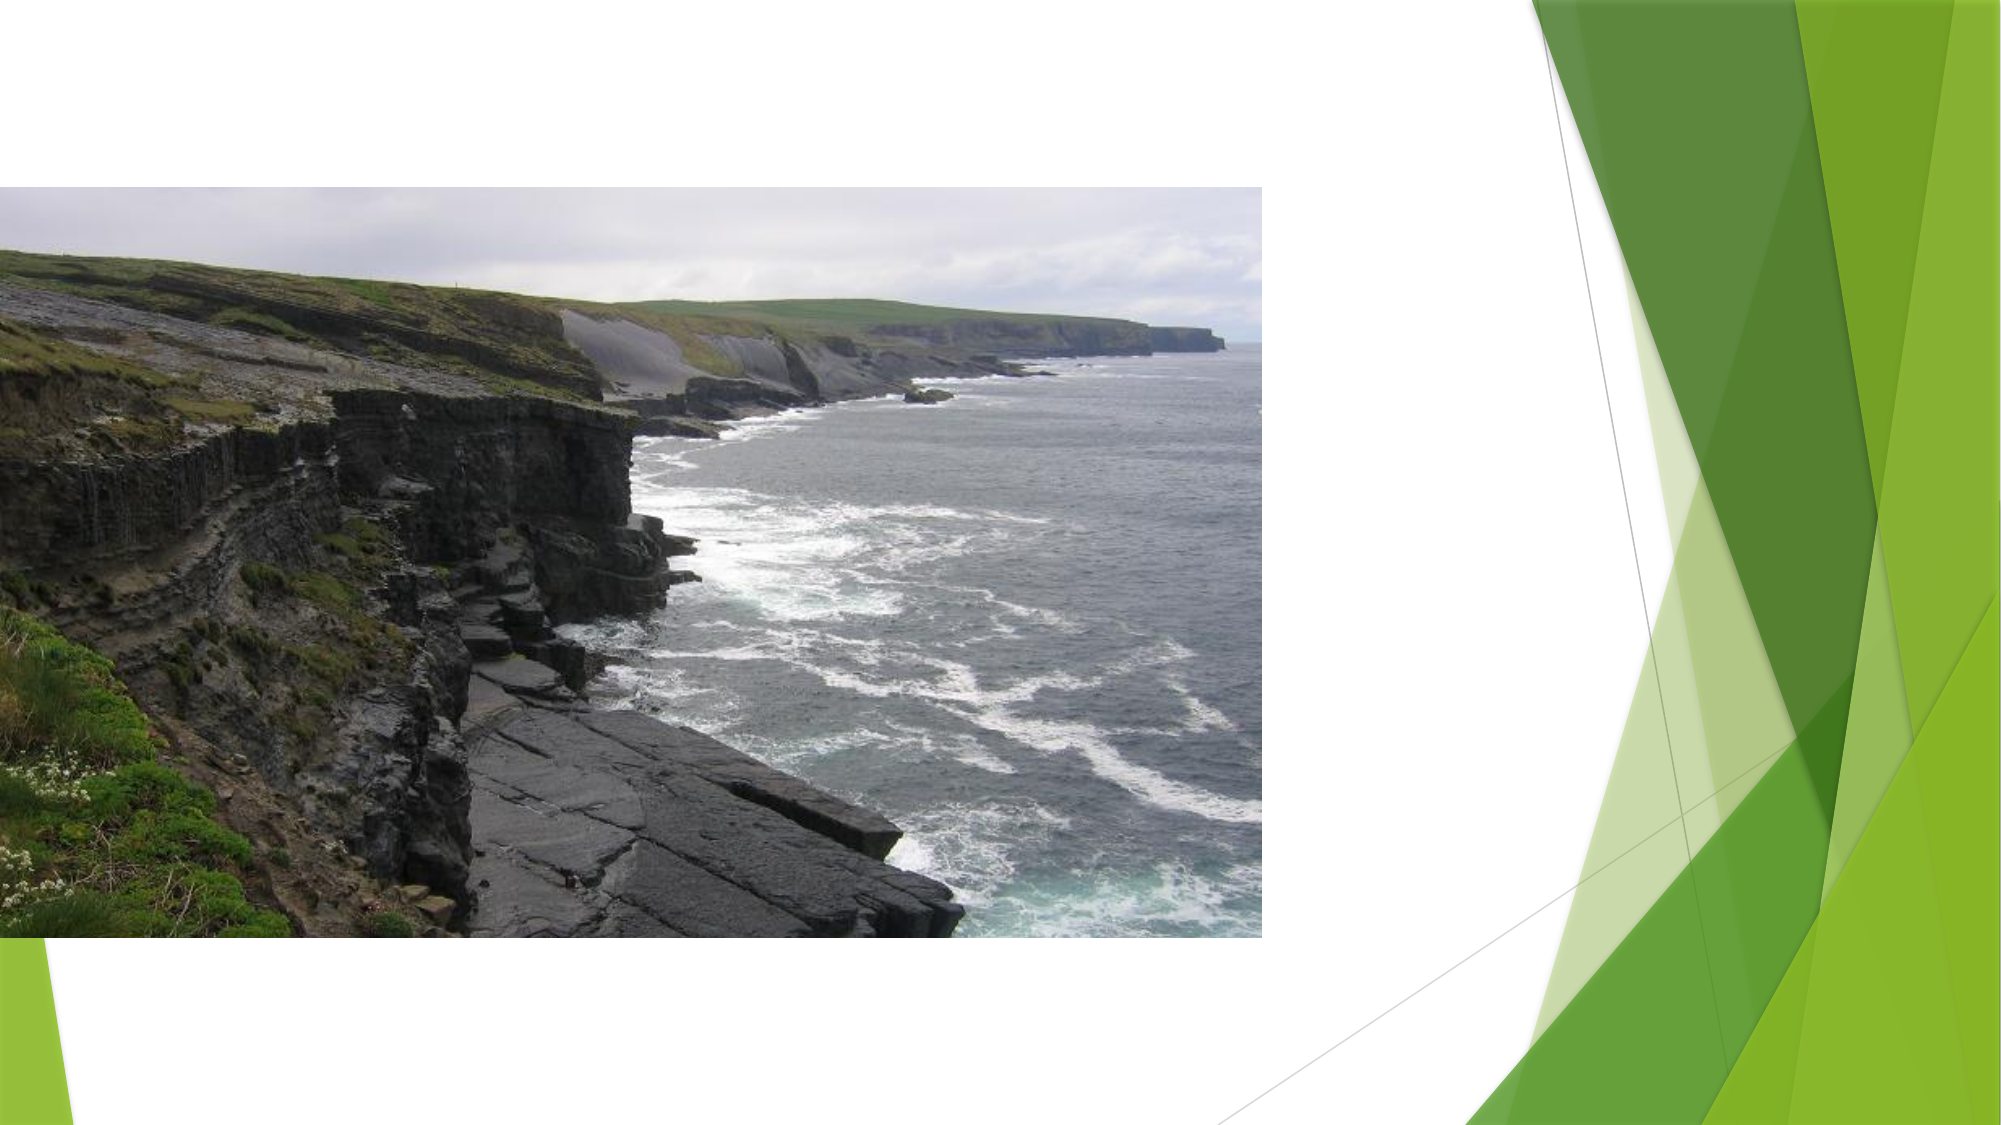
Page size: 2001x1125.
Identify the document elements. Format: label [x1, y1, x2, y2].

list [0, 186, 1263, 938]
